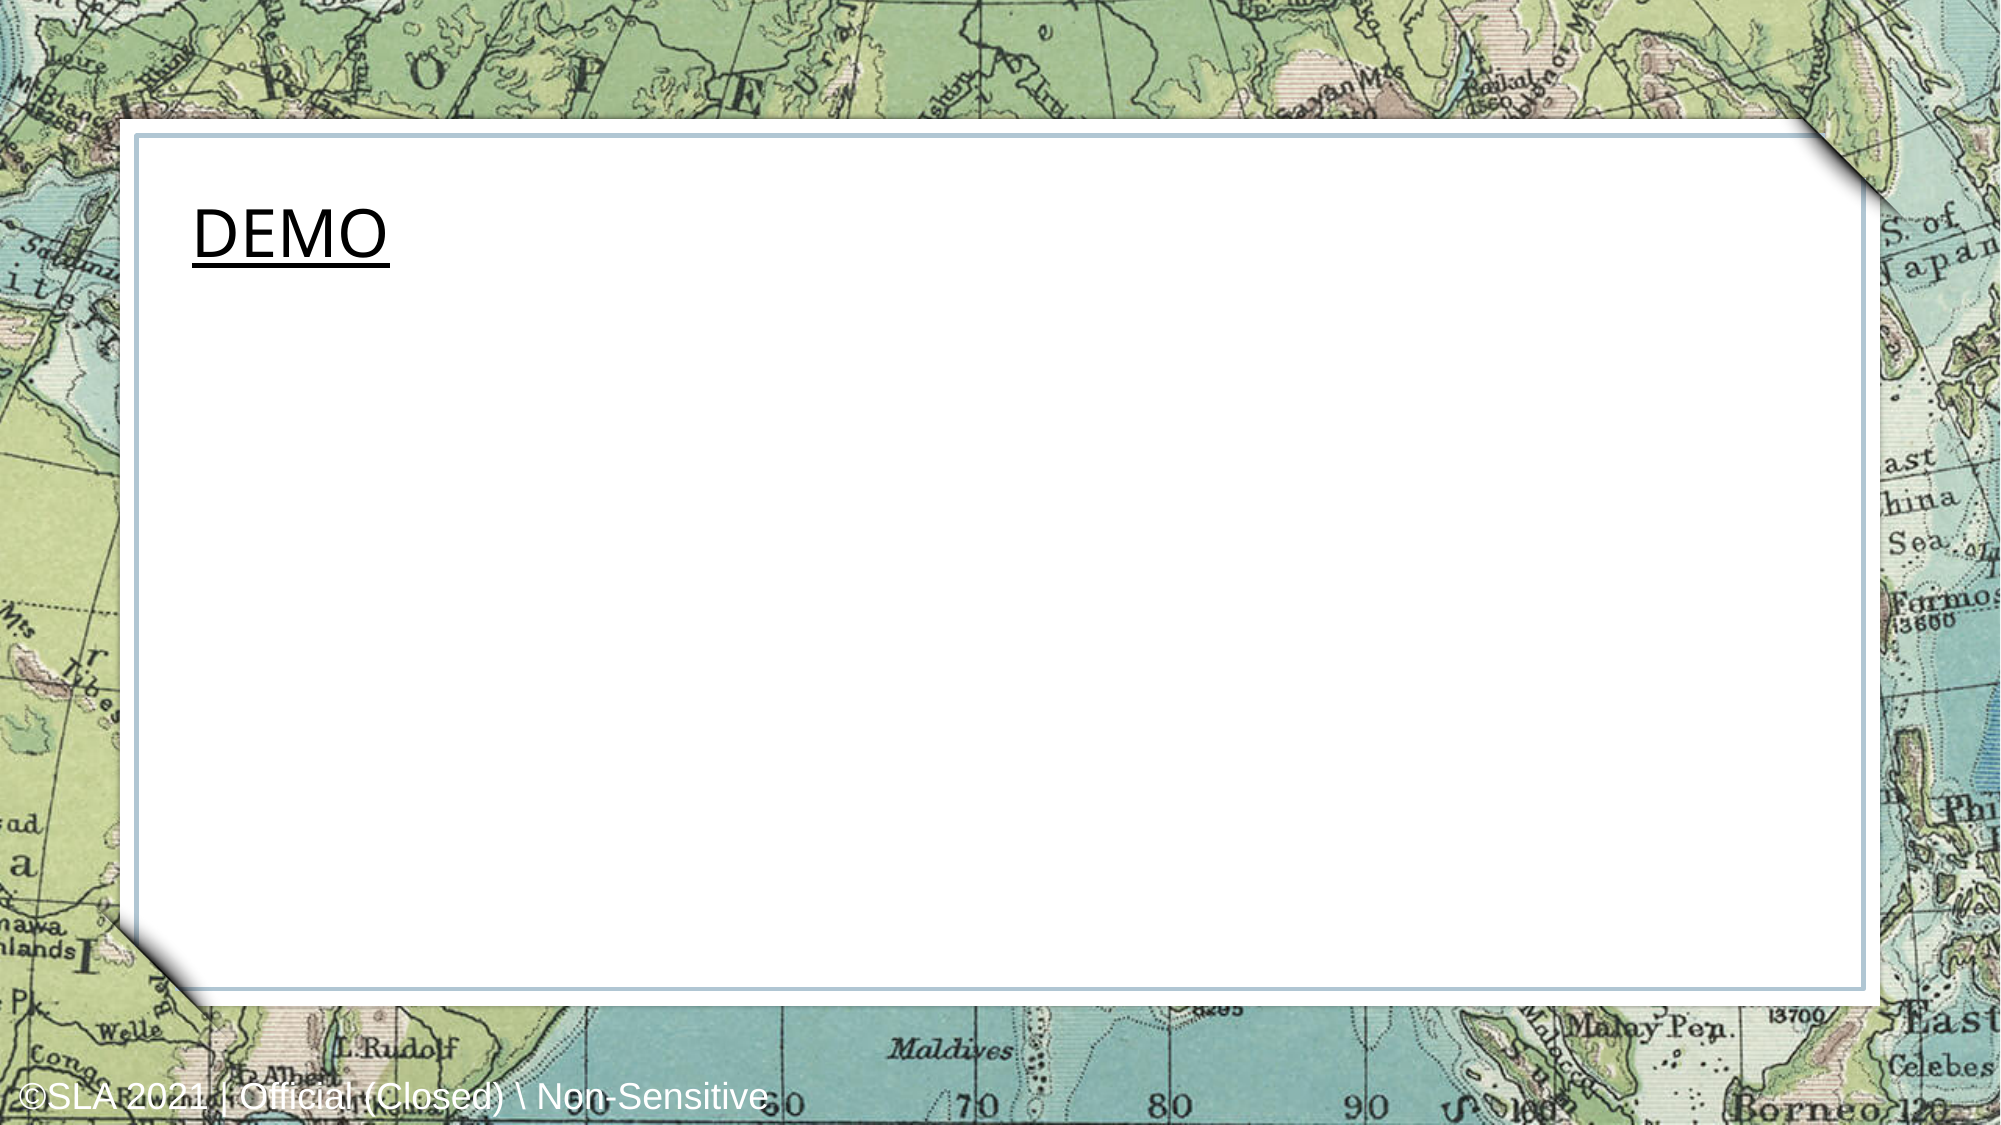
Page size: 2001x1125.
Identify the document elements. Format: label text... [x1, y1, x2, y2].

text_box DEMO [177, 183, 1527, 279]
picture [0, 0, 2001, 1125]
